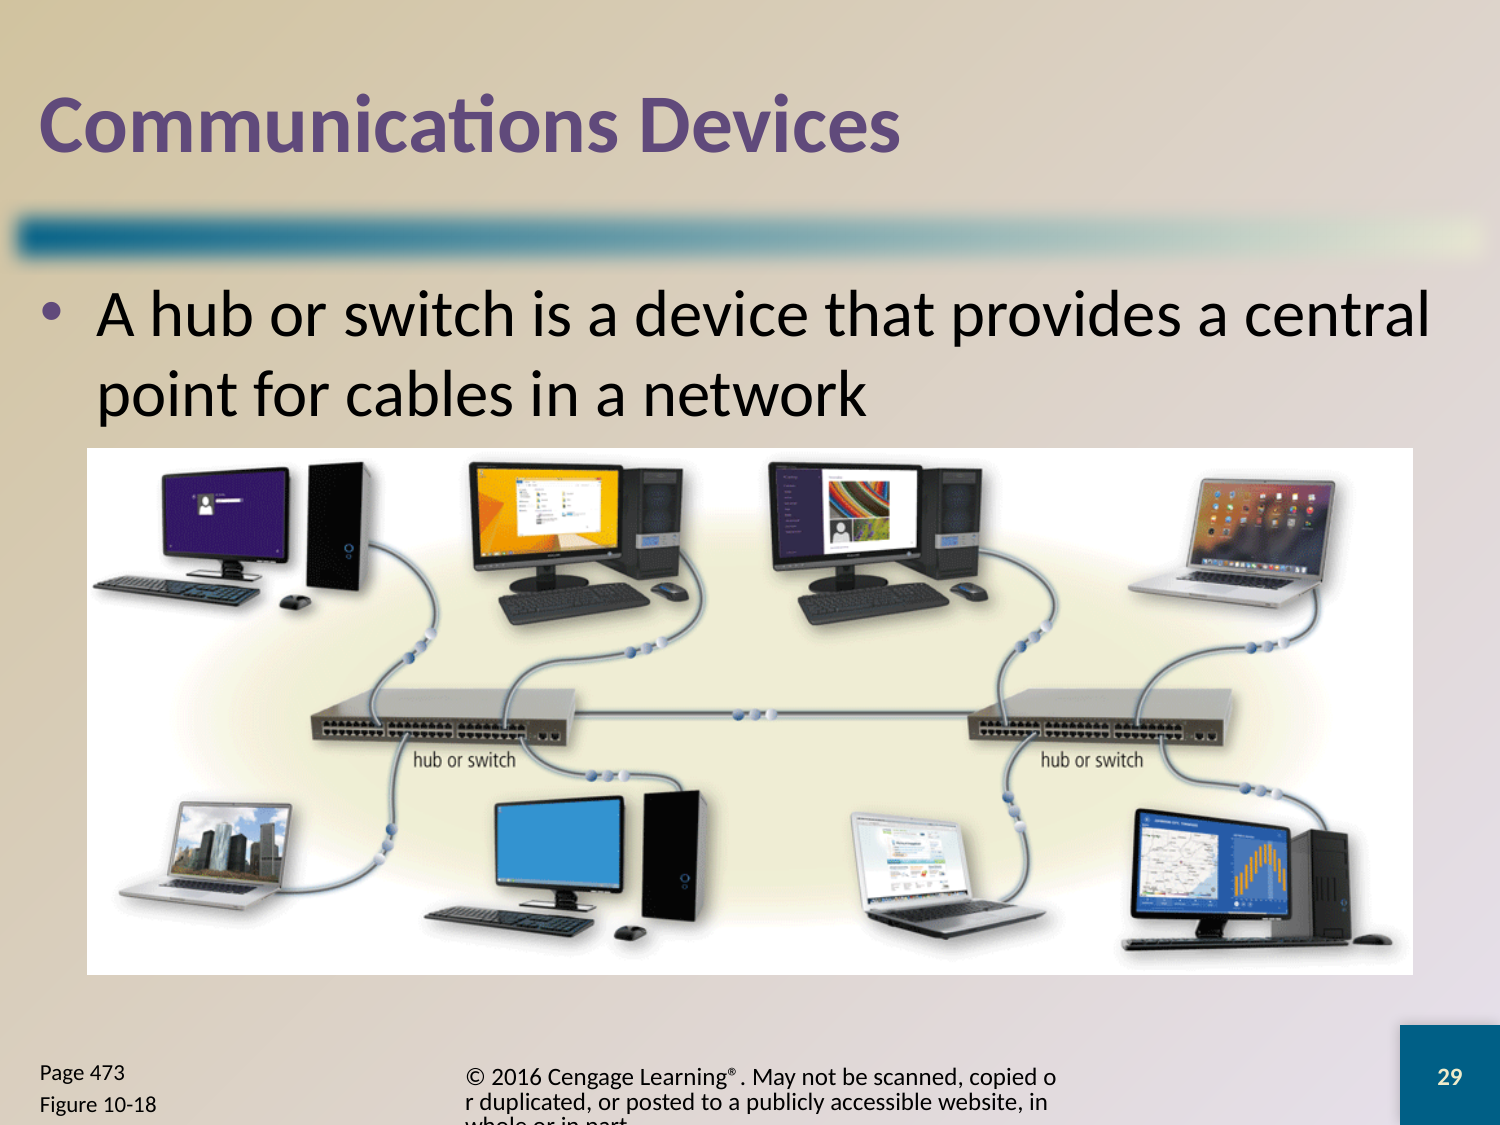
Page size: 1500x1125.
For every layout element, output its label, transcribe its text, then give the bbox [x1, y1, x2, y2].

slide_number 29 [1400, 1025, 1500, 1125]
list A hub or switch is a device that provides a central point for cables in a network [24, 262, 1475, 1025]
footer © 2016 Cengage Learning®. May not be scanned, copied or duplicated, or posted to a publicly accessible website, in whole or in part. [450, 1037, 1075, 1113]
picture [87, 448, 1413, 976]
title Communications Devices [24, 24, 1475, 213]
list Page 473 Figure 10-18 [24, 1050, 300, 1125]
